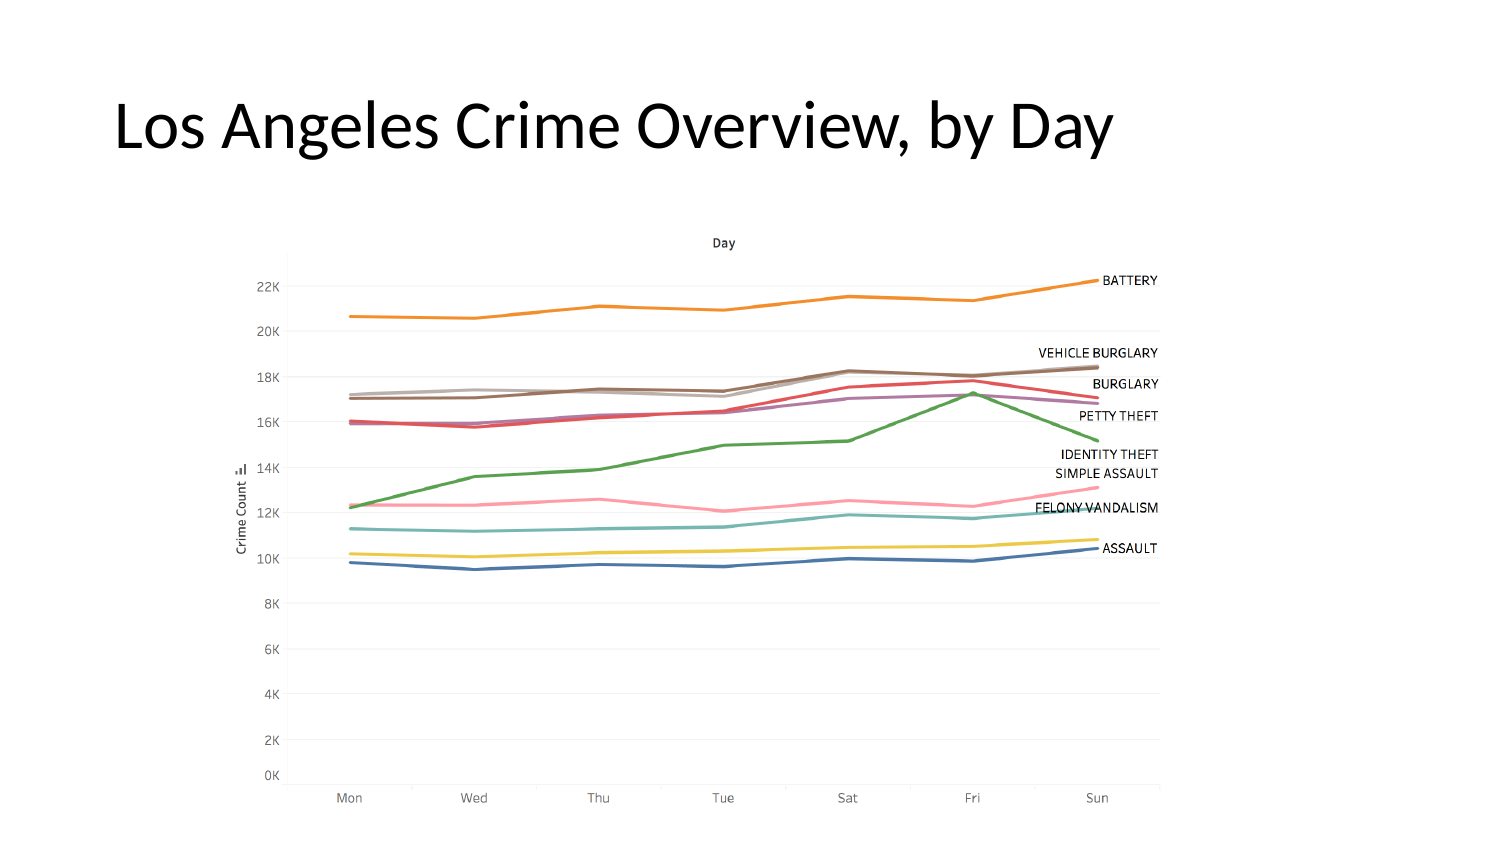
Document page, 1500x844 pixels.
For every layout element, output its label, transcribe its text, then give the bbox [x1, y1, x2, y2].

title Los Angeles Crime Overview, by Day [103, 44, 1397, 208]
picture [223, 226, 1168, 813]
